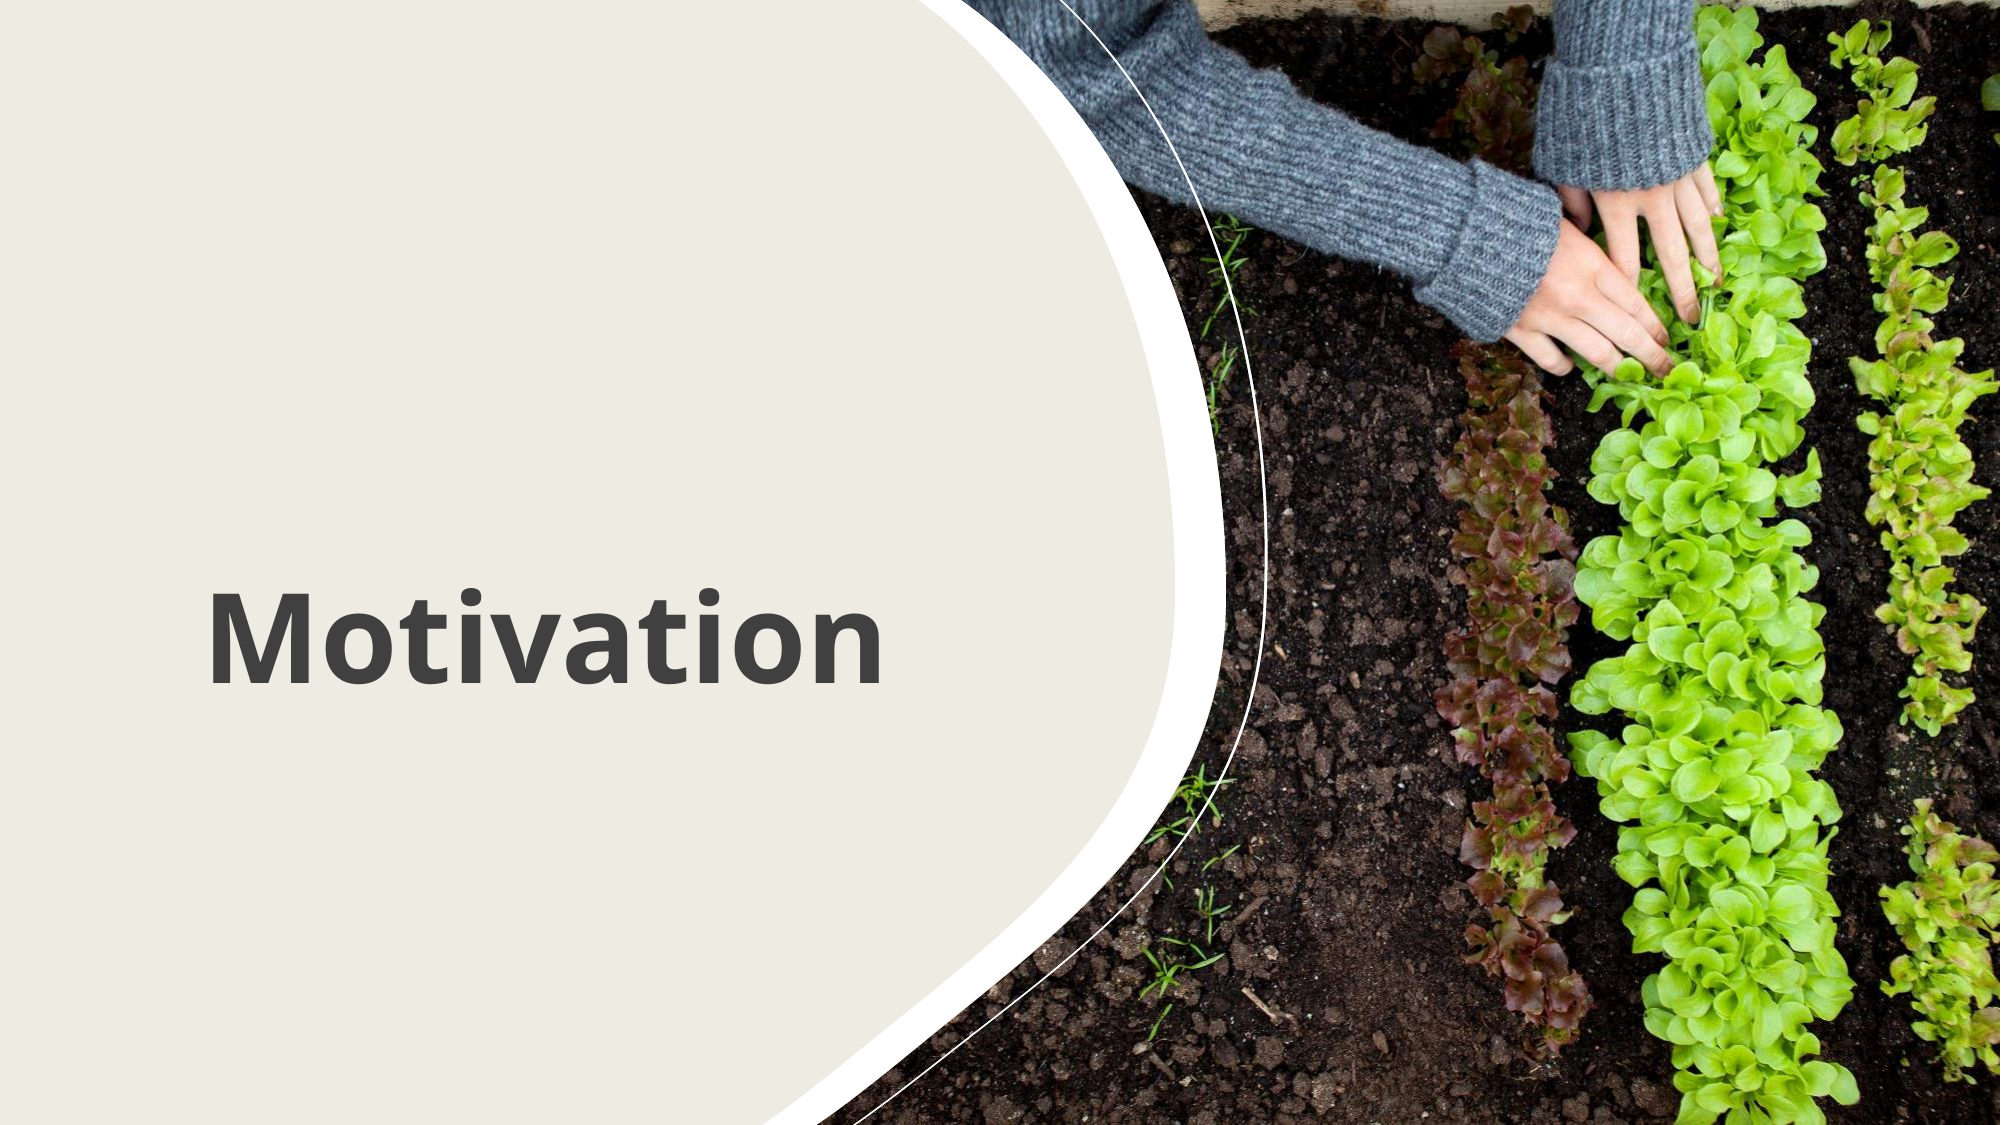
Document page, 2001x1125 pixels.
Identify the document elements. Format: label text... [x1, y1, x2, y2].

title Motivation [184, 220, 816, 724]
picture [816, 0, 2000, 1125]
